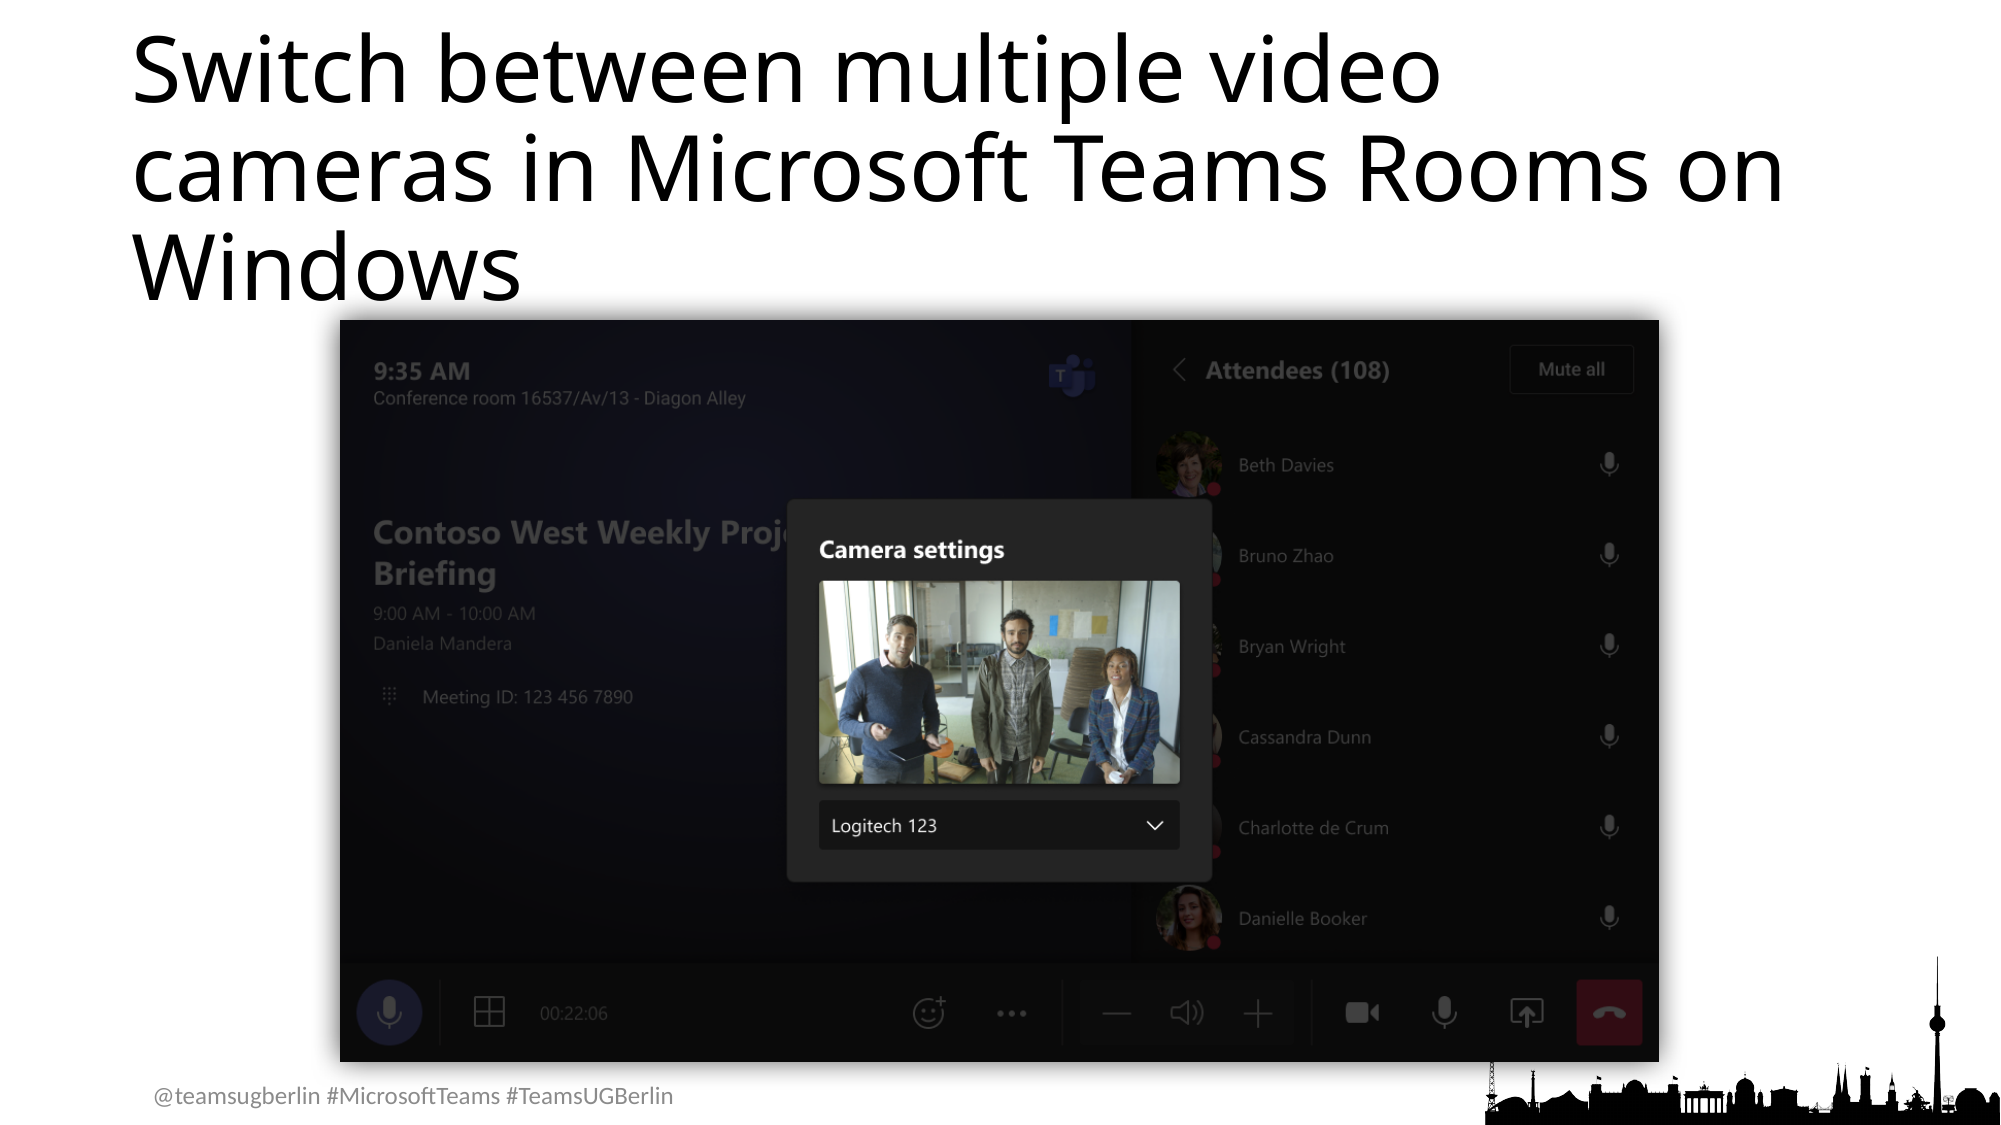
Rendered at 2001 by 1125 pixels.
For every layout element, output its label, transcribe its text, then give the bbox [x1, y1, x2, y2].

picture [340, 320, 2000, 1125]
title Switch between multiple video cameras in Microsoft Teams Rooms on Windows [116, 63, 1842, 281]
